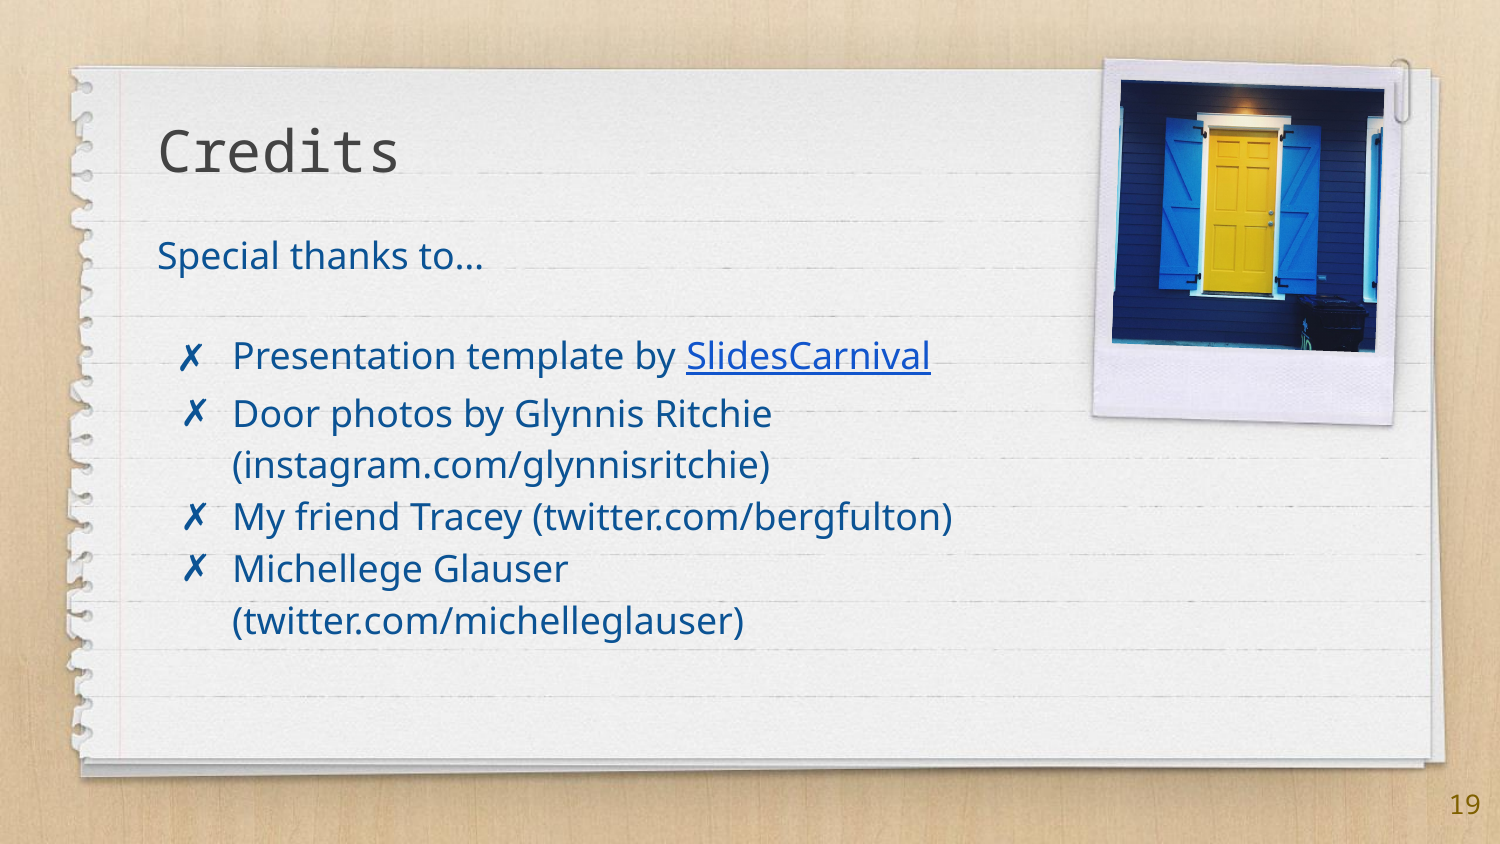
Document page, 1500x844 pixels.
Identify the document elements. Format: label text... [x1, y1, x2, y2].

slide_number 19 [1429, 767, 1500, 844]
title Credits [142, 58, 1066, 200]
list Special thanks to… Presentation template by SlidesCarnival Door photos by Glynnis Ritchie (instagram.com/glynnisritchie) My friend Tracey (twitter.com/bergfulton) Michellege Glauser (twitter.com/michelleglauser) [142, 214, 1066, 717]
picture [0, 0, 1500, 844]
